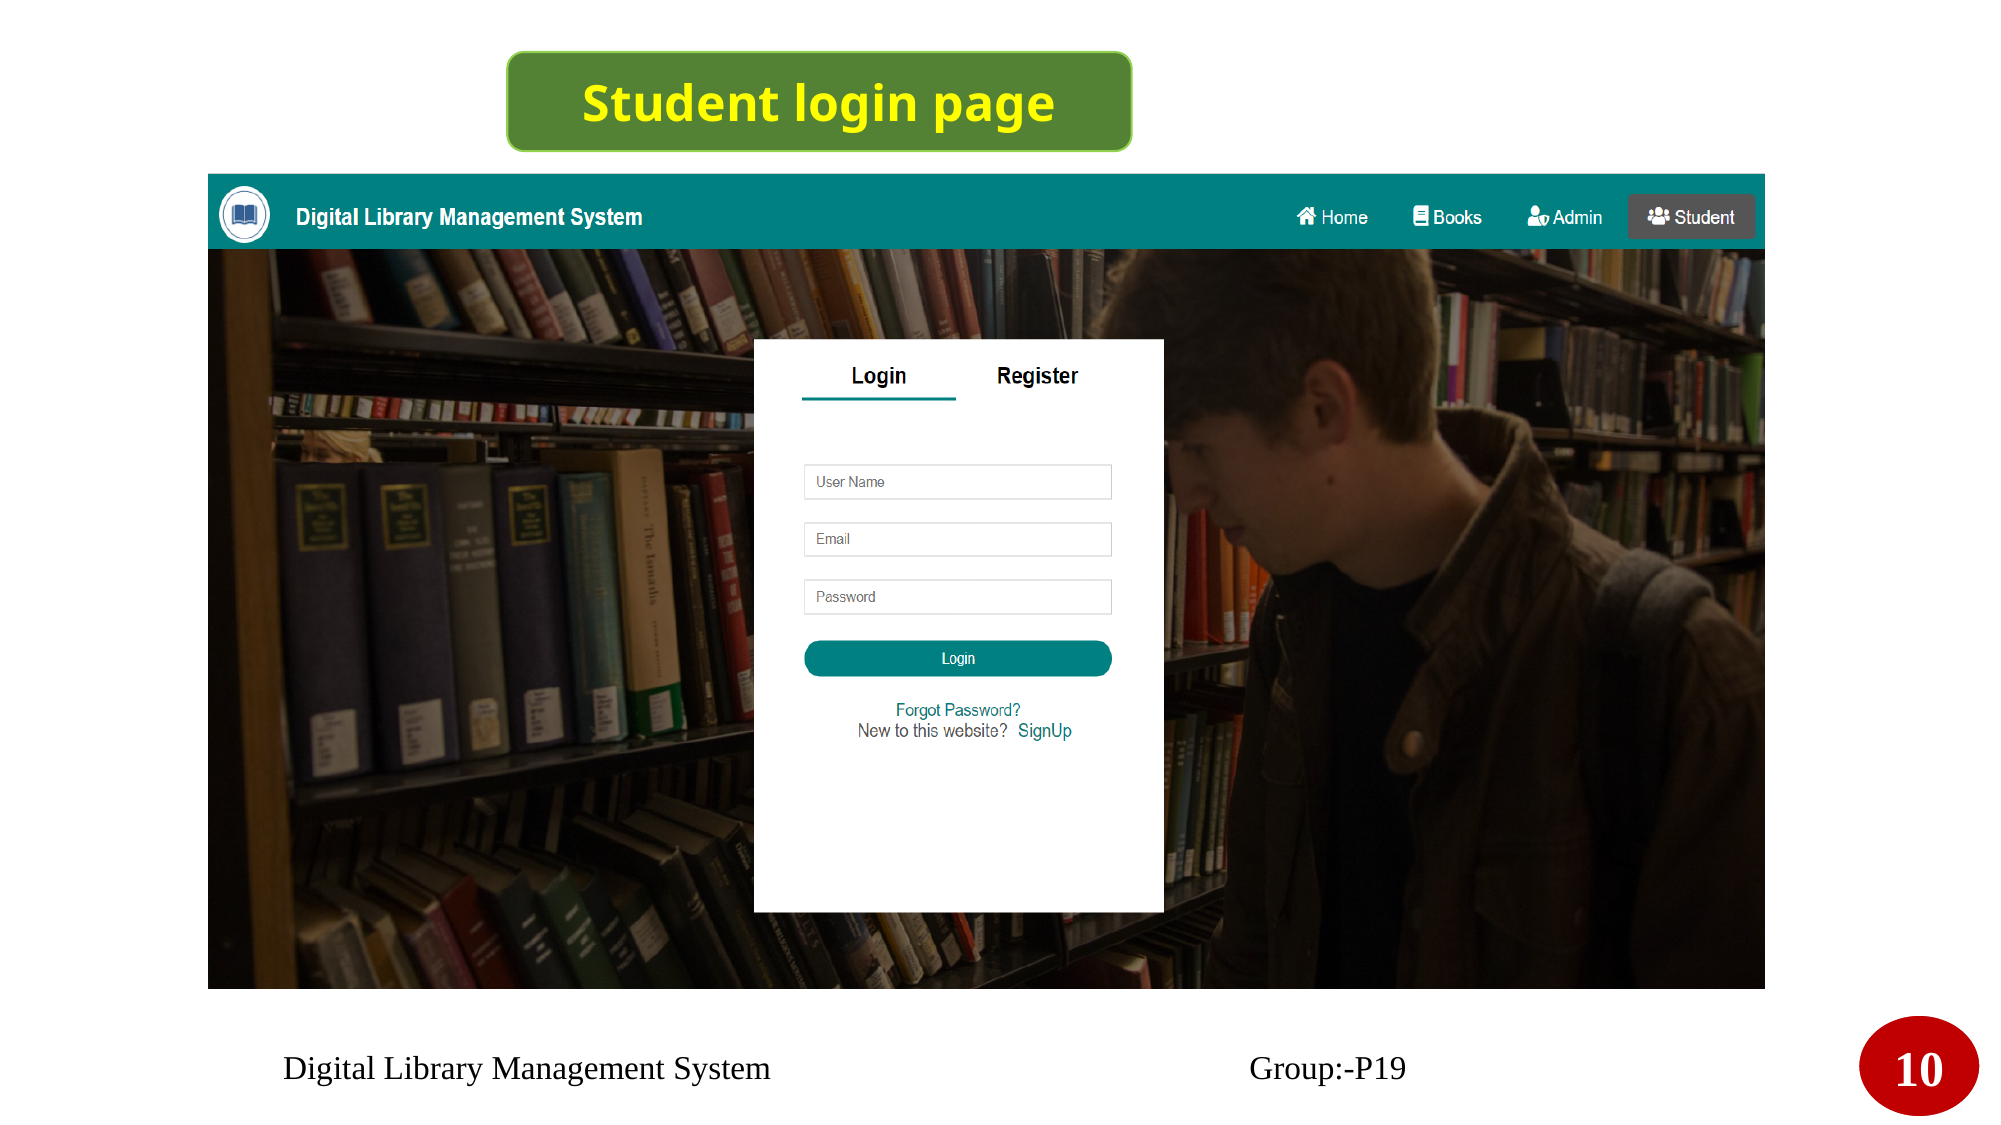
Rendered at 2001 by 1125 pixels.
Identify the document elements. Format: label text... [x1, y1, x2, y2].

text_box 10 [1855, 1012, 1983, 1120]
text_box Digital Library Management System Group:-P19 [268, 1038, 1600, 1094]
picture [208, 171, 1765, 989]
text_box Student login page [506, 50, 1133, 153]
